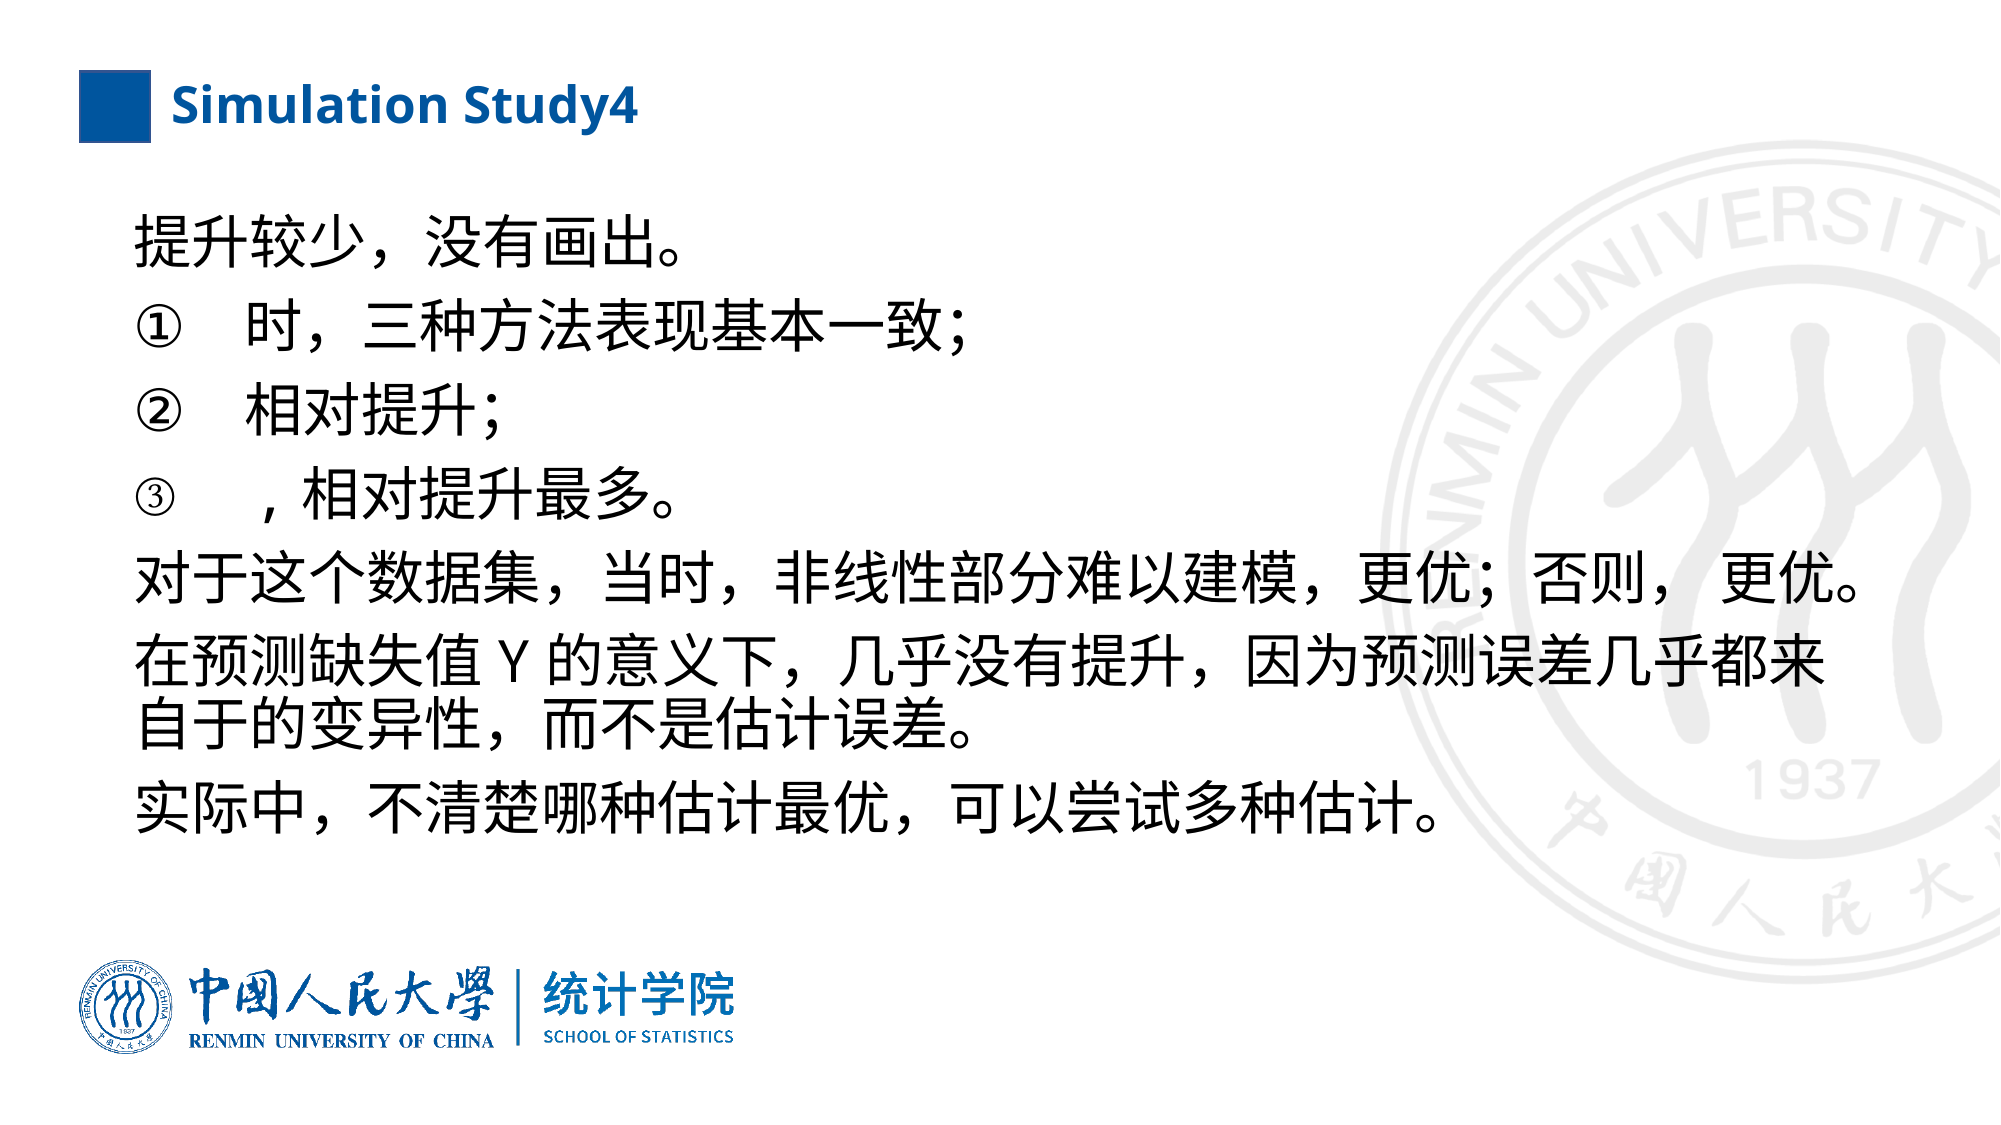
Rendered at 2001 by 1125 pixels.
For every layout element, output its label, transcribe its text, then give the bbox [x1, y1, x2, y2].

title Simulation Study4 [156, 71, 1005, 143]
picture [79, 958, 736, 1054]
